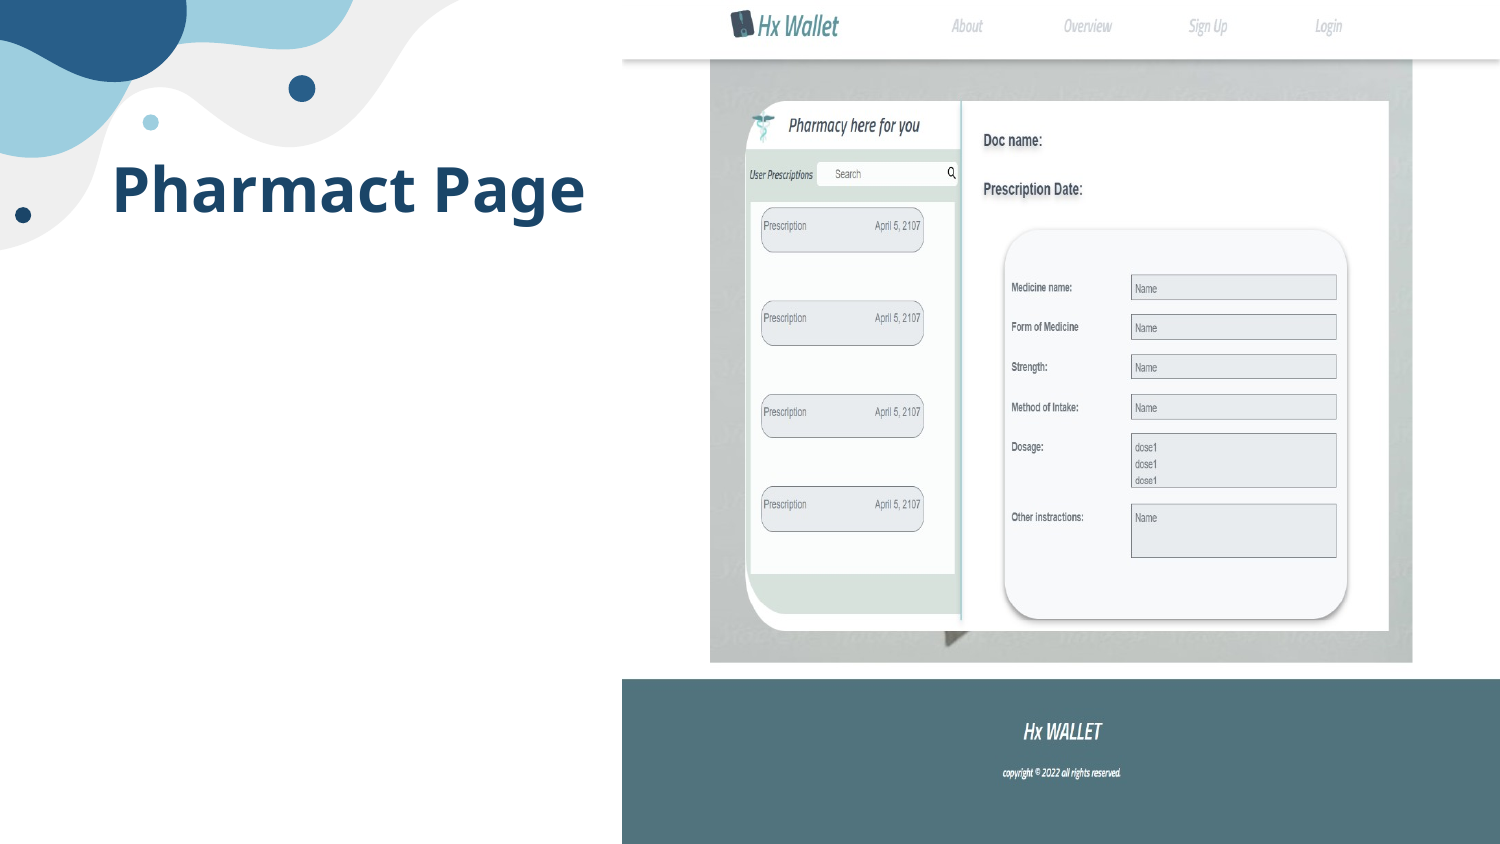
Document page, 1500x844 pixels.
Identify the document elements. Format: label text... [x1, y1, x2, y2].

picture [621, 0, 1500, 844]
title Pharmact Page [0, 134, 616, 229]
